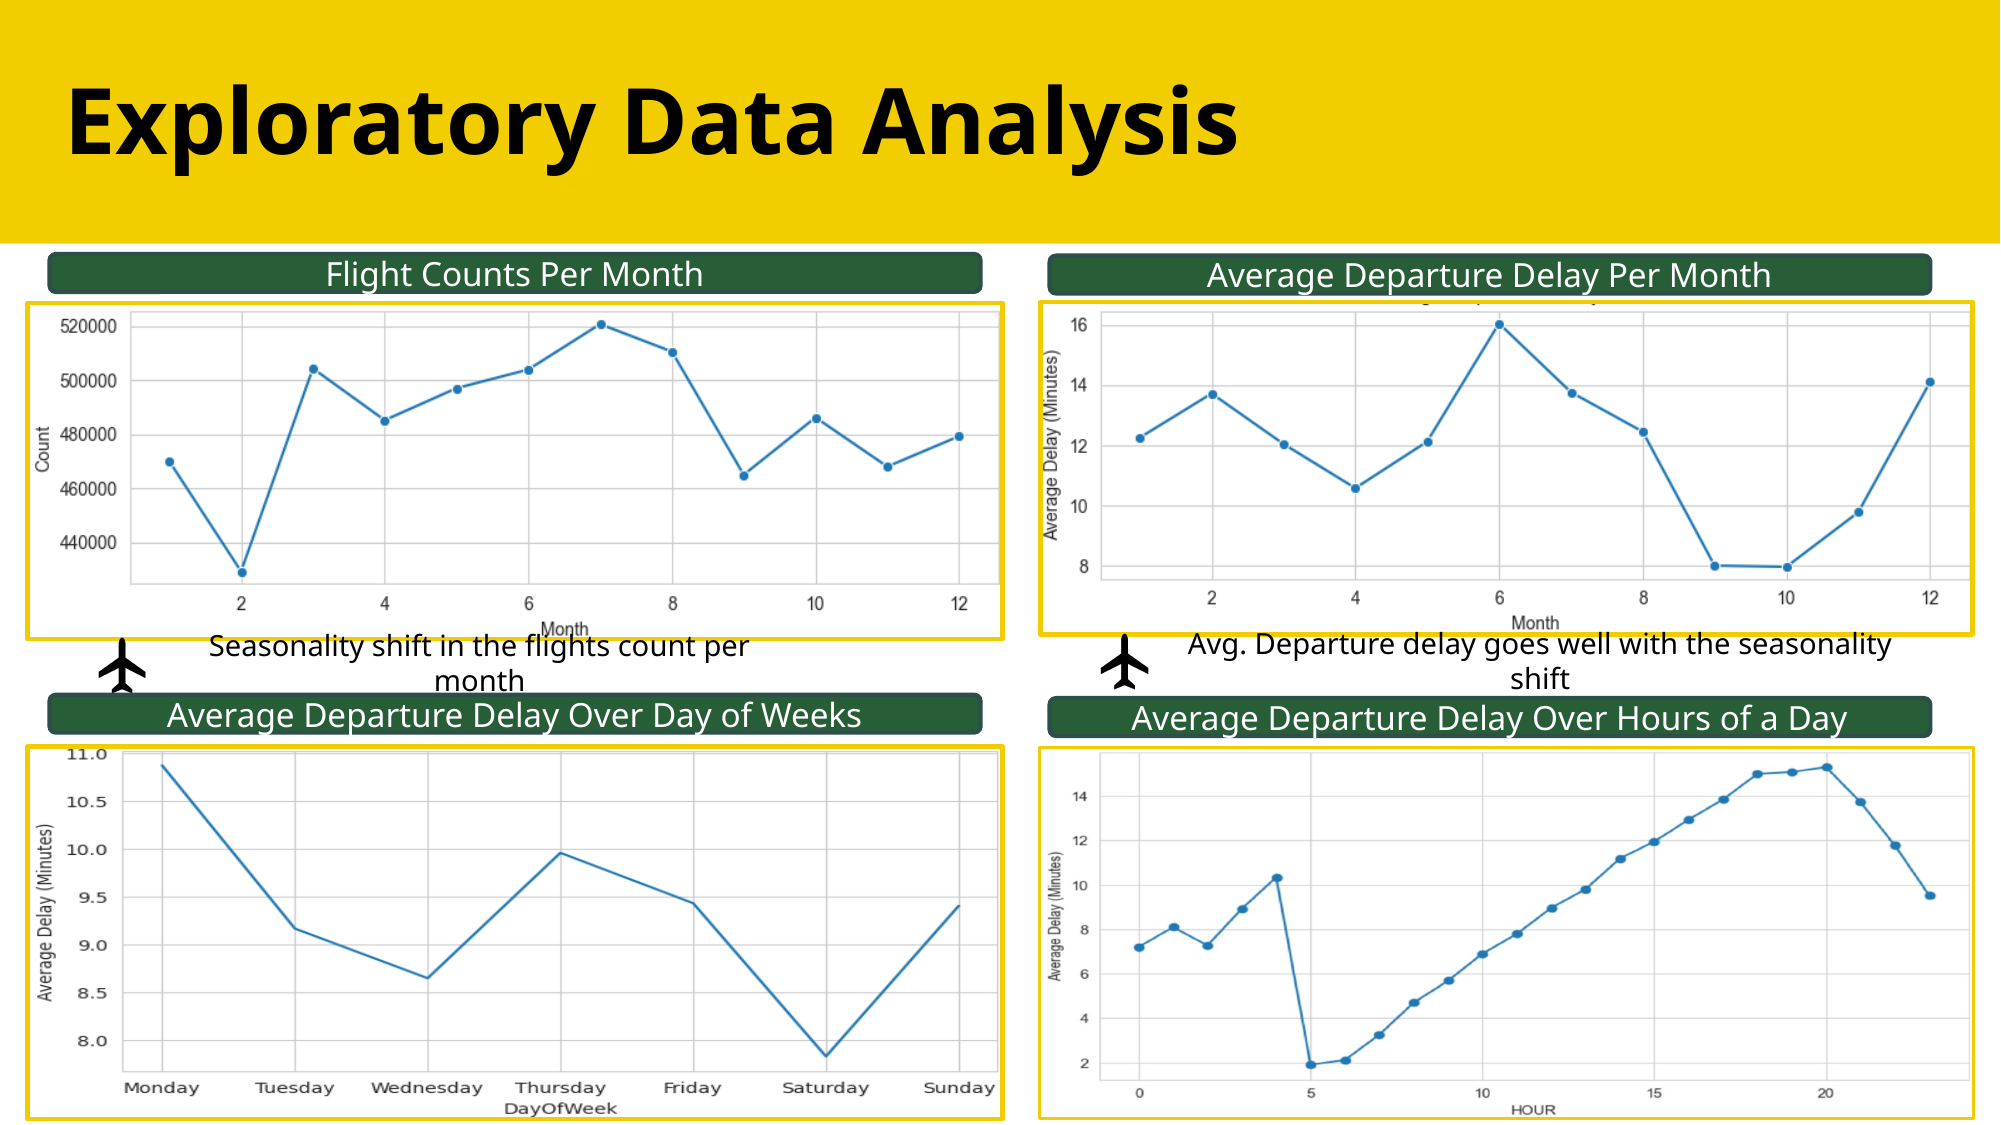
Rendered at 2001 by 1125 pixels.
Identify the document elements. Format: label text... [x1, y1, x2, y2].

text_box Flight Counts Per Month [49, 253, 981, 292]
picture [29, 748, 1001, 1117]
text_box Average Departure Delay Over Hours of a Day [1049, 698, 1931, 737]
text_box Avg. Departure delay goes well with the seasonality shift [1162, 640, 1924, 698]
text_box Exploratory Data Analysis [64, 75, 1936, 195]
text_box Average Departure Delay Over Day of Weeks [49, 694, 981, 733]
picture [1042, 304, 1971, 695]
picture [29, 305, 1001, 699]
picture [1040, 748, 1973, 1117]
text_box Seasonality shift in the flights count per month [159, 644, 805, 694]
text_box Average Departure Delay Per Month [1049, 255, 1931, 294]
